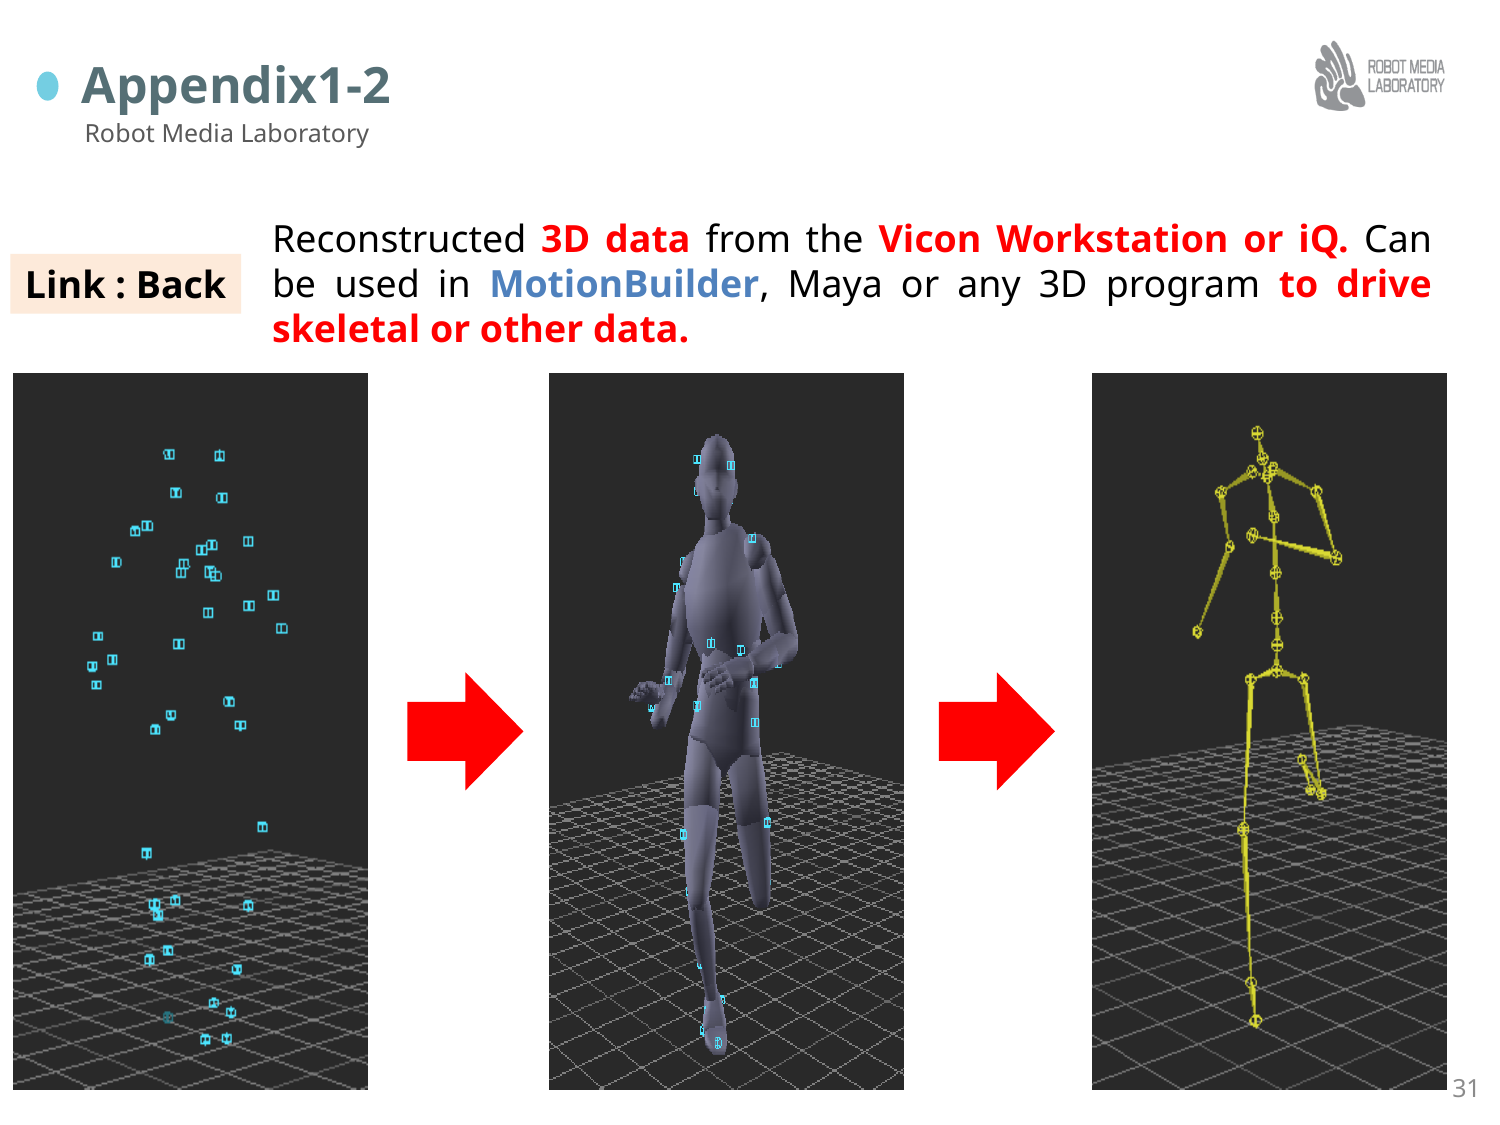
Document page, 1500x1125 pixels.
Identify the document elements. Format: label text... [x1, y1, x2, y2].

text_box Link : Back [10, 253, 242, 314]
slide_number 31 [1145, 1059, 1496, 1120]
picture [548, 373, 904, 1090]
text_box [405, 670, 526, 793]
text_box Reconstructed 3D data from the Vicon Workstation or iQ. Can be used in MotionBuilder, Maya or any 3D program to drive skeletal or other data. [257, 208, 1447, 358]
text_box [936, 670, 1058, 793]
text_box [36, 45, 981, 154]
picture [1307, 34, 1451, 119]
picture [12, 373, 368, 1090]
picture [1092, 373, 1448, 1090]
